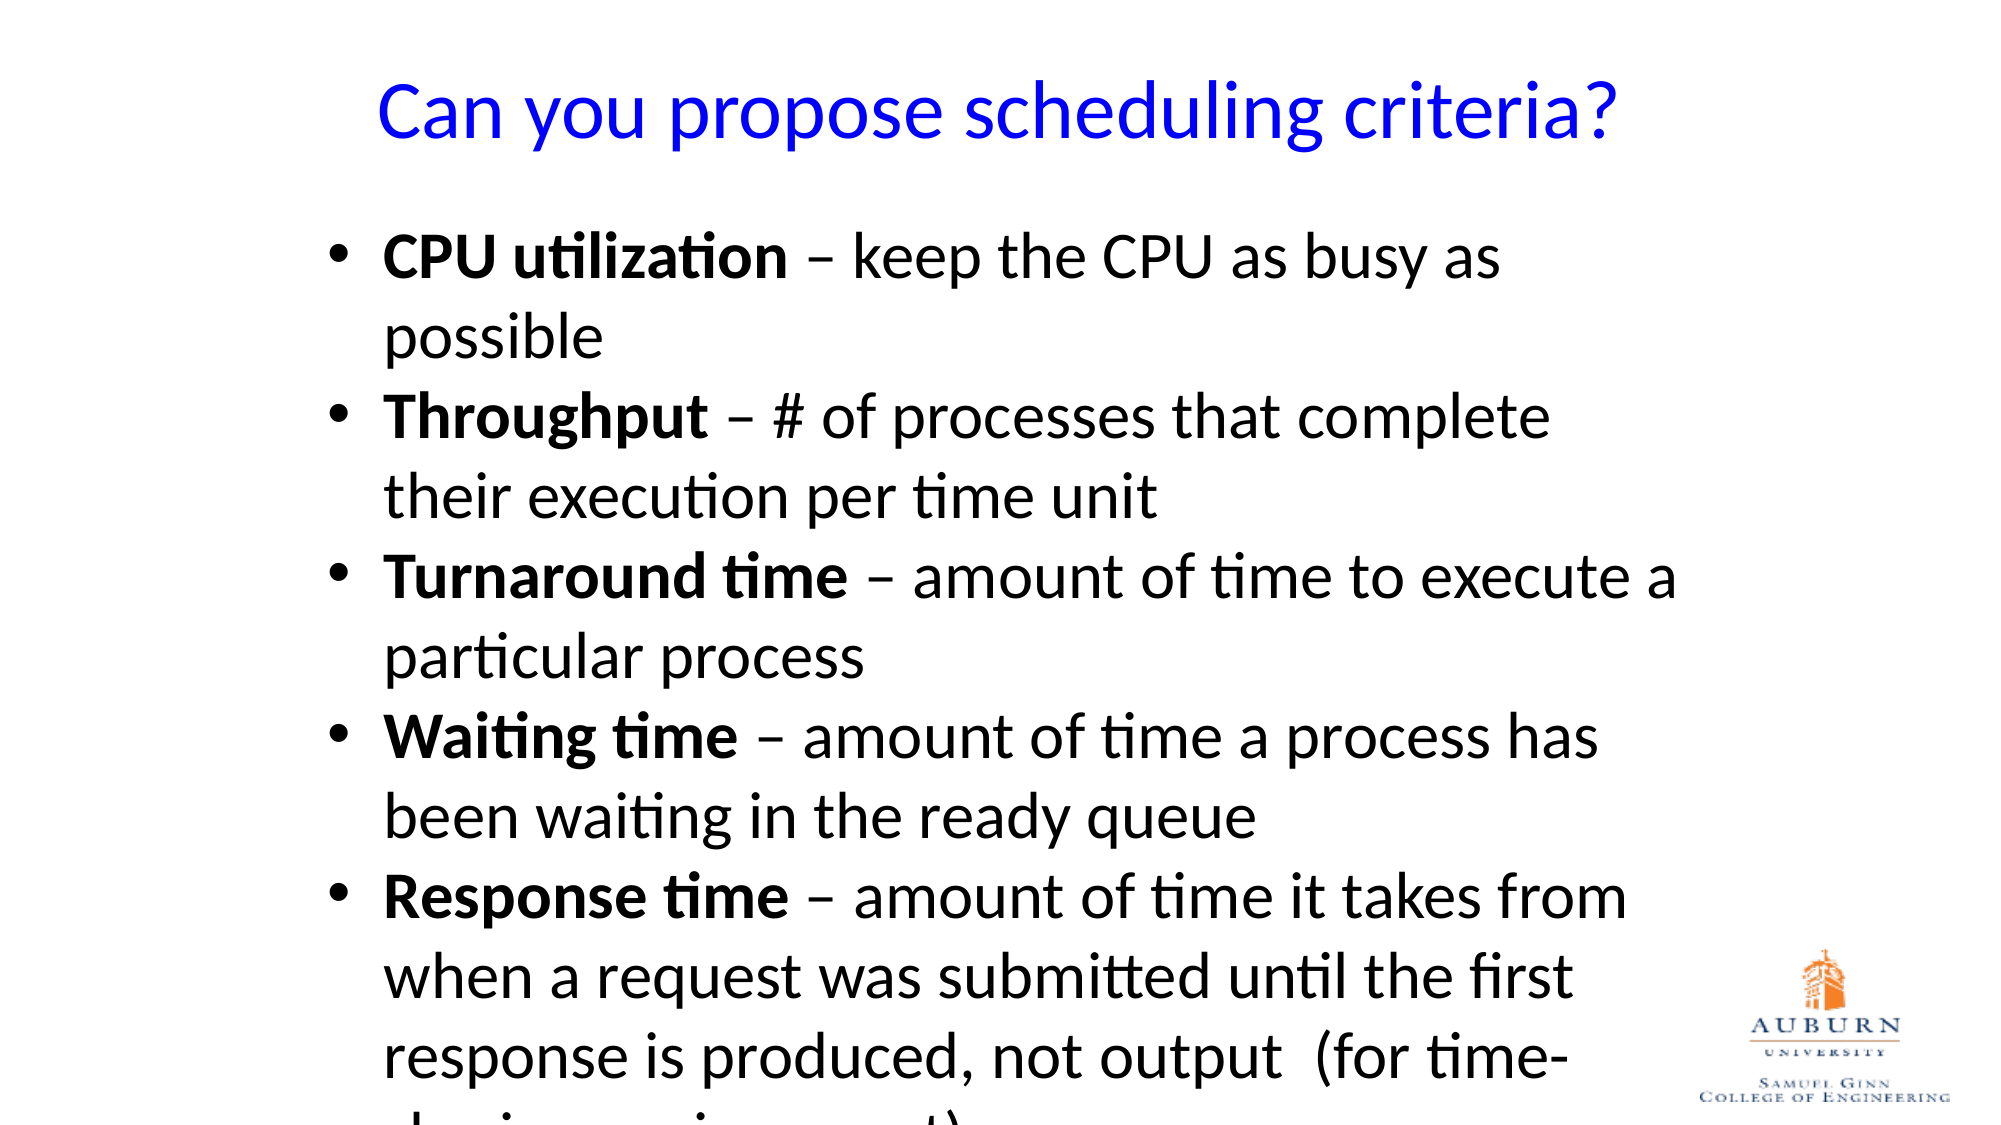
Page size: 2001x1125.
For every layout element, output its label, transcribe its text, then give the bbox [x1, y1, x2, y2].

title Can you propose scheduling criteria? [275, 35, 1725, 175]
list CPU utilization – keep the CPU as busy as possible Throughput – # of processes that complete their execution per time unit Turnaround time – amount of time to execute a particular process Waiting time – amount of time a process has been waiting in the ready queue Response time – amount of time it takes from when a request was submitted until the first response is produced, not output (for time-sharing environment) [312, 204, 1700, 1018]
picture [1700, 949, 1950, 1102]
